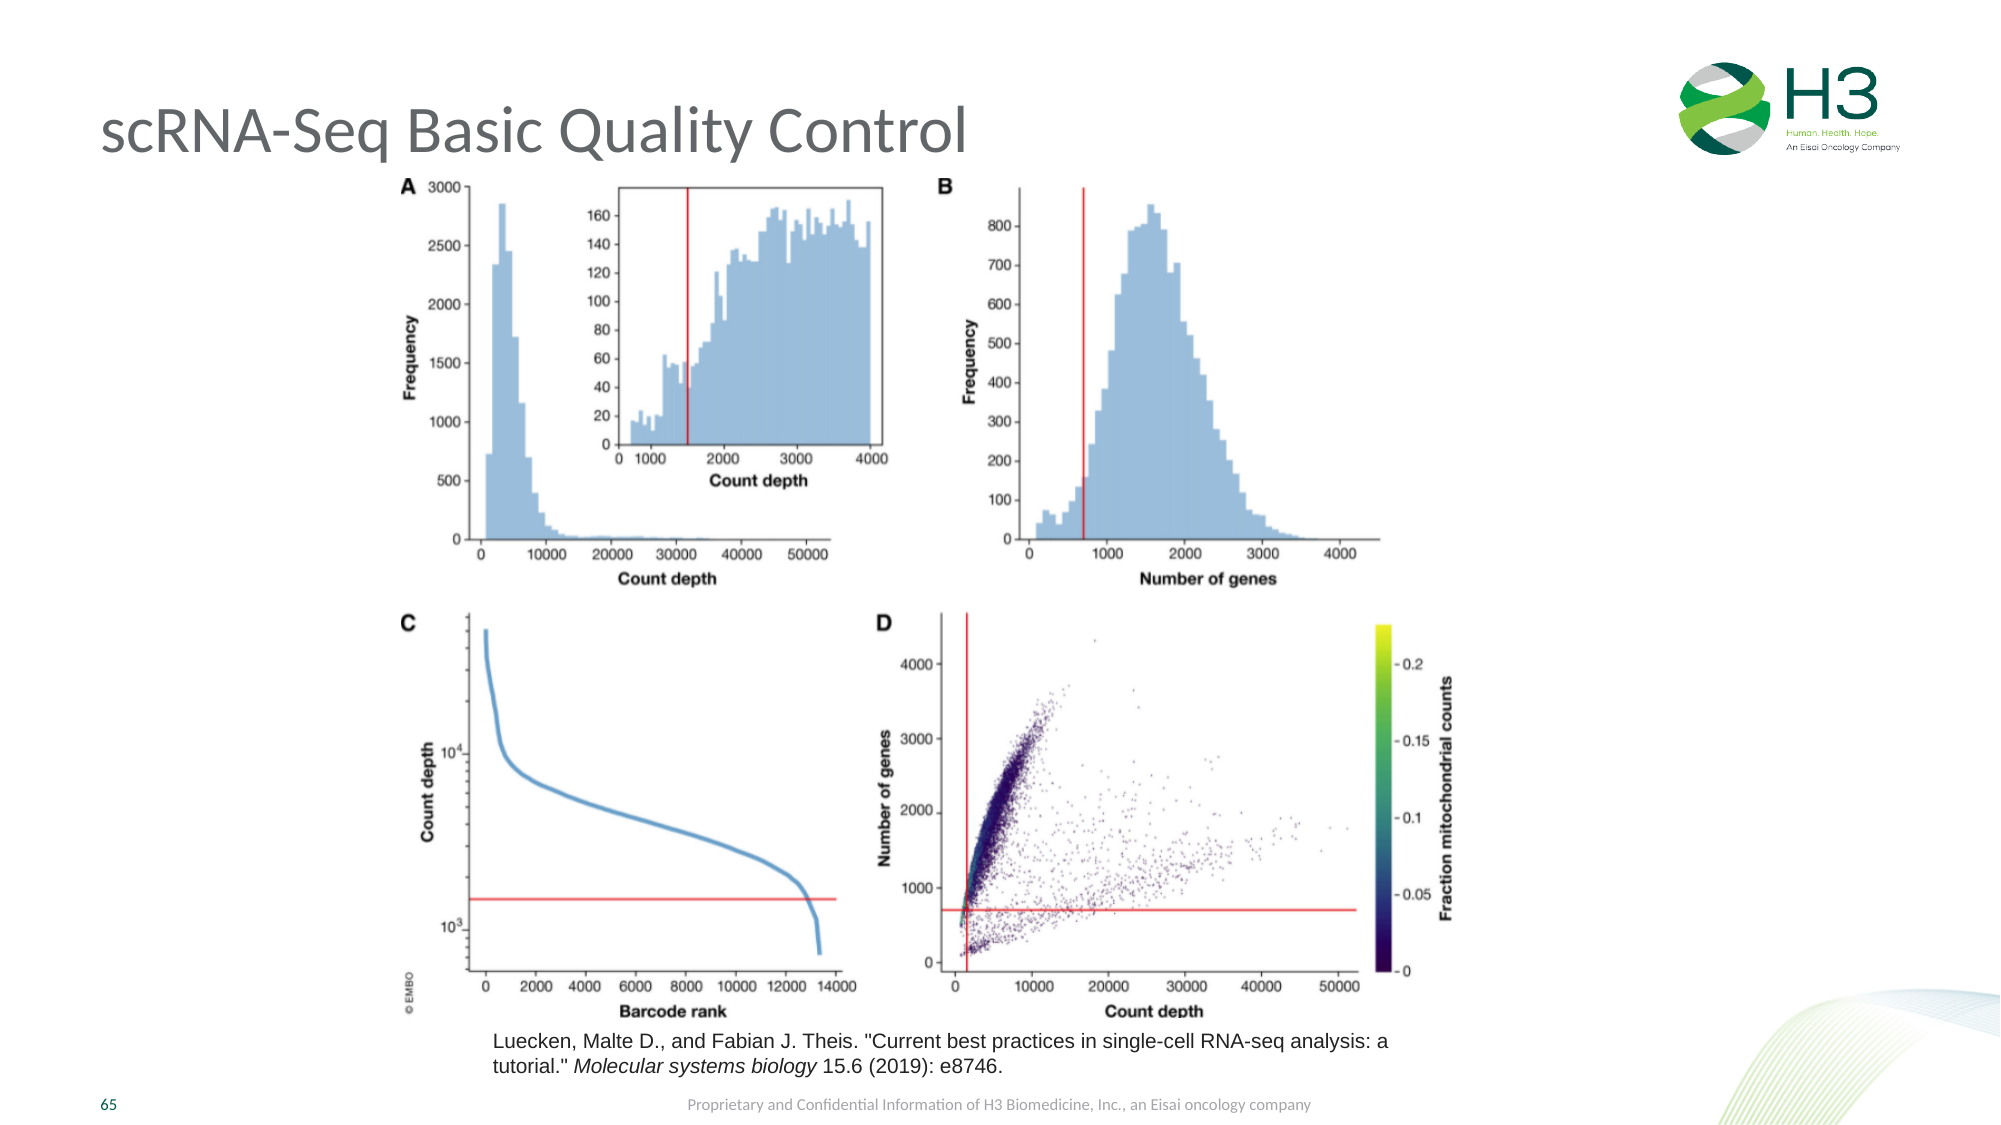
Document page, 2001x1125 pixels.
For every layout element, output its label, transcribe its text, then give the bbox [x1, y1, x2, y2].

title scRNA-Seq Basic Quality Control [100, 0, 1681, 174]
text_box Luecken, Malte D., and Fabian J. Theis. "Current best practices in single‐cell RNA‐seq analysis: a tutorial." Molecular systems biology 15.6 (2019): e8746. [478, 1020, 1478, 1086]
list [400, 178, 1453, 1018]
slide_number 65 [100, 1083, 202, 1125]
picture [1681, 62, 1900, 155]
footer Proprietary and Confidential Information of H3 Biomedicine, Inc., an Eisai oncology company [635, 1086, 1365, 1125]
picture [1700, 977, 2000, 1125]
